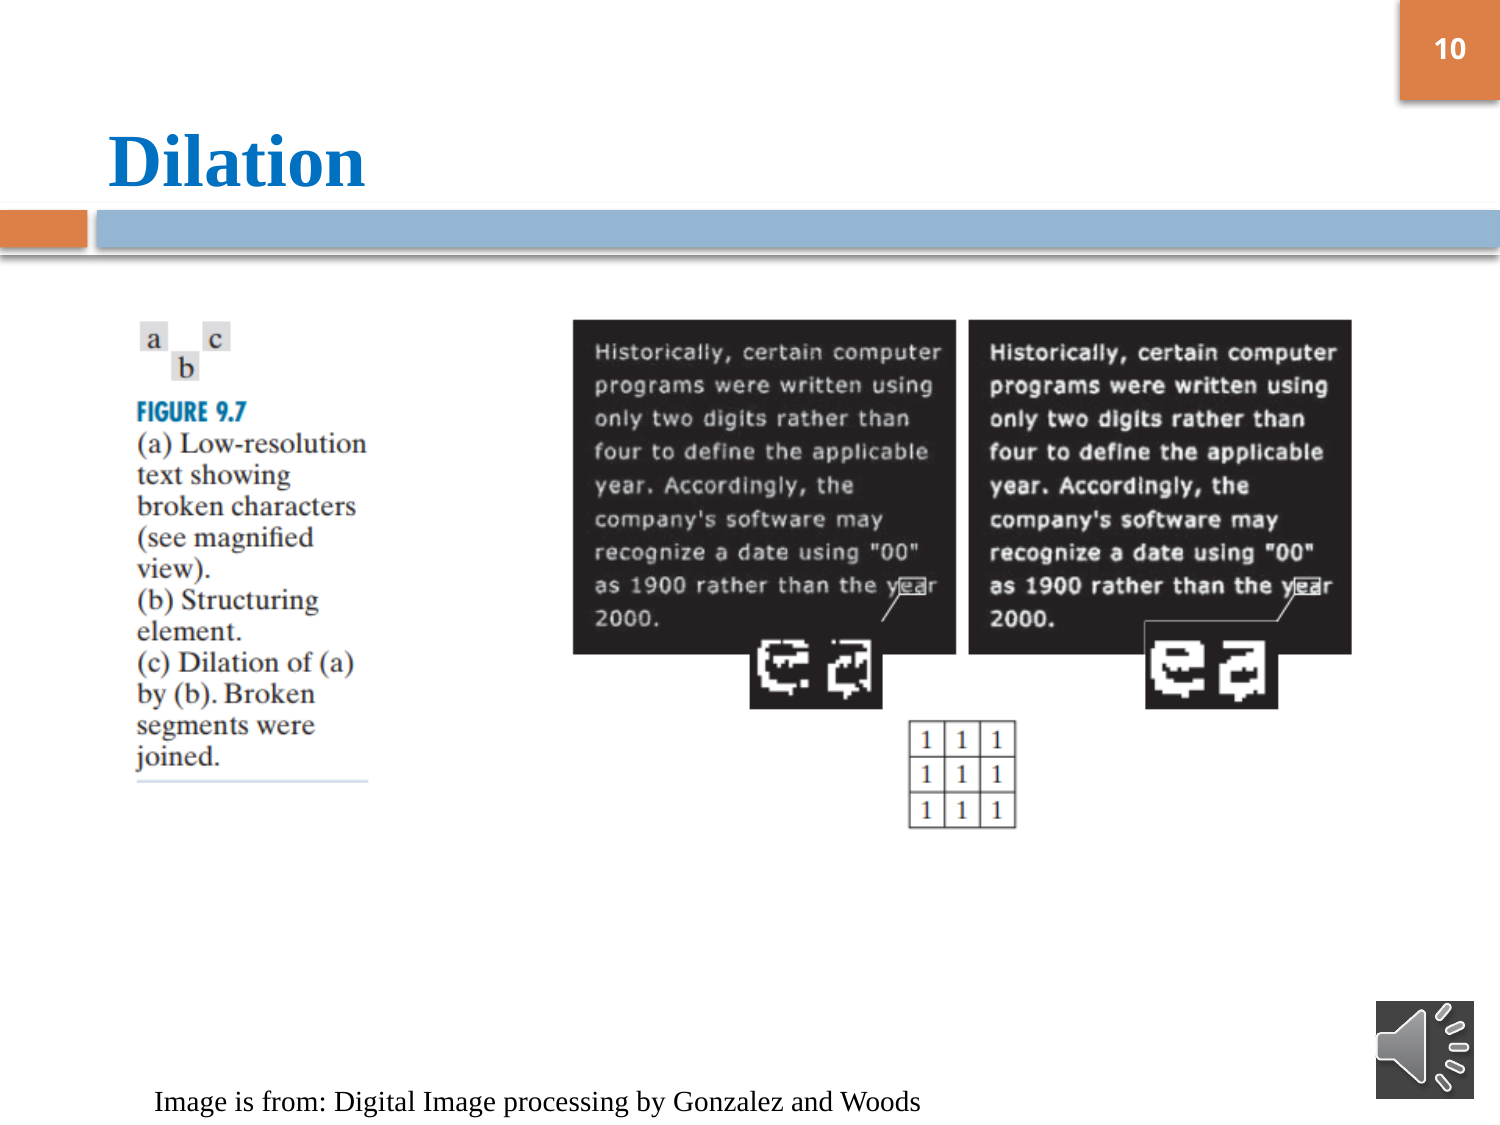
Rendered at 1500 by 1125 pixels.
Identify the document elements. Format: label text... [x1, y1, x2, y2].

slide_number 10 [1400, 0, 1500, 100]
picture [123, 280, 1377, 845]
title Dilation [75, 75, 1413, 238]
text_box Image is from: Digital Image processing by Gonzalez and Woods [139, 1074, 944, 1125]
picture [1374, 999, 1476, 1101]
